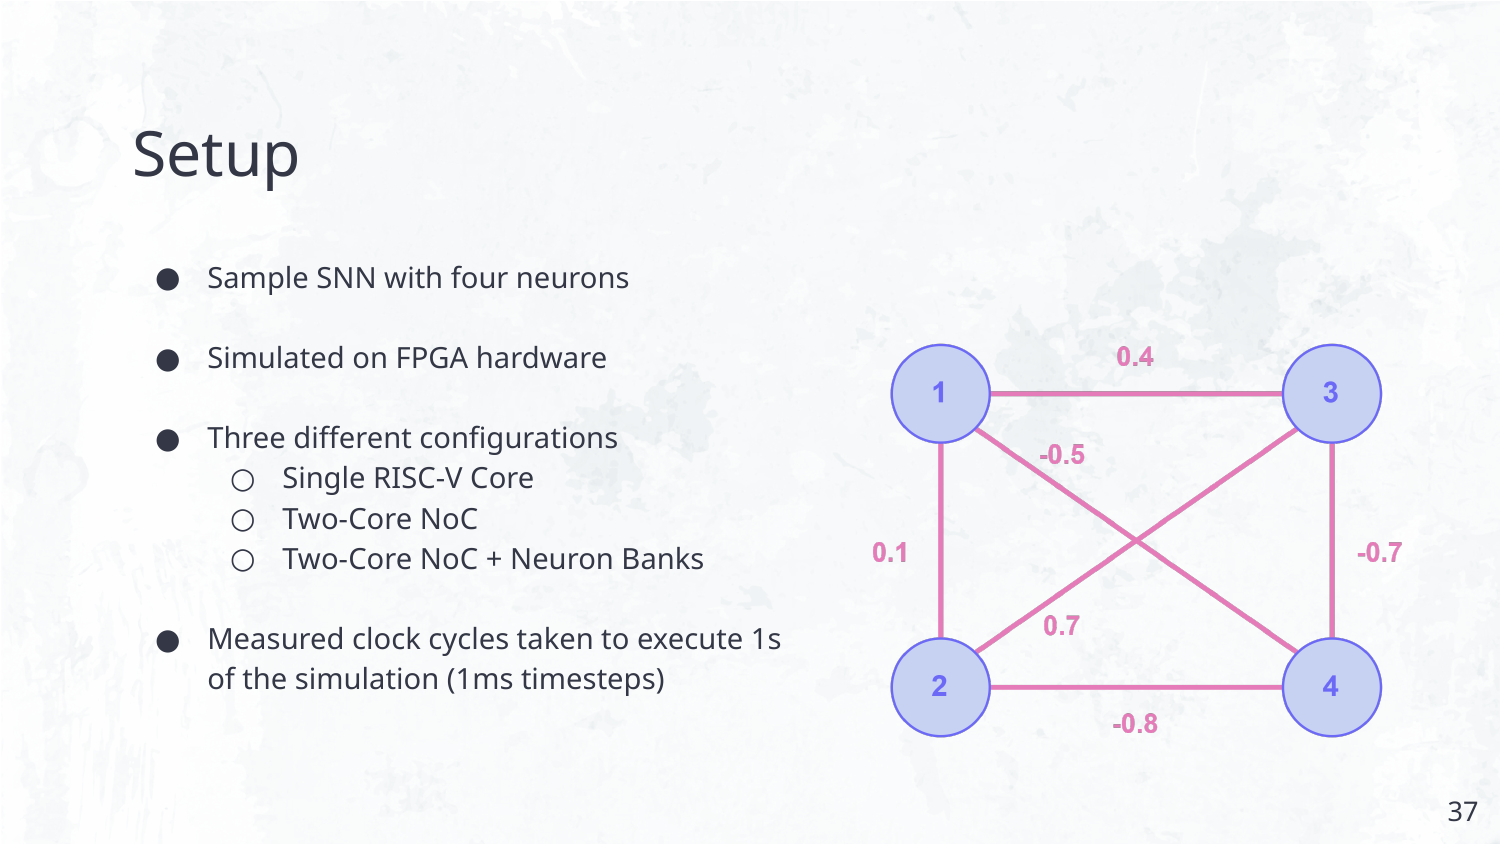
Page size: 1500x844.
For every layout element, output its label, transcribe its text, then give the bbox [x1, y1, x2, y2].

slide_number 37 [1403, 779, 1494, 844]
list Sample SNN with four neurons Simulated on FPGA hardware Three different configurations Single RISC-V Core Two-Core NoC Two-Core NoC + Neuron Banks Measured clock cycles taken to execute 1s of the simulation (1ms timesteps) [117, 204, 816, 756]
title Setup [117, 87, 1426, 204]
picture [2, 2, 1500, 844]
